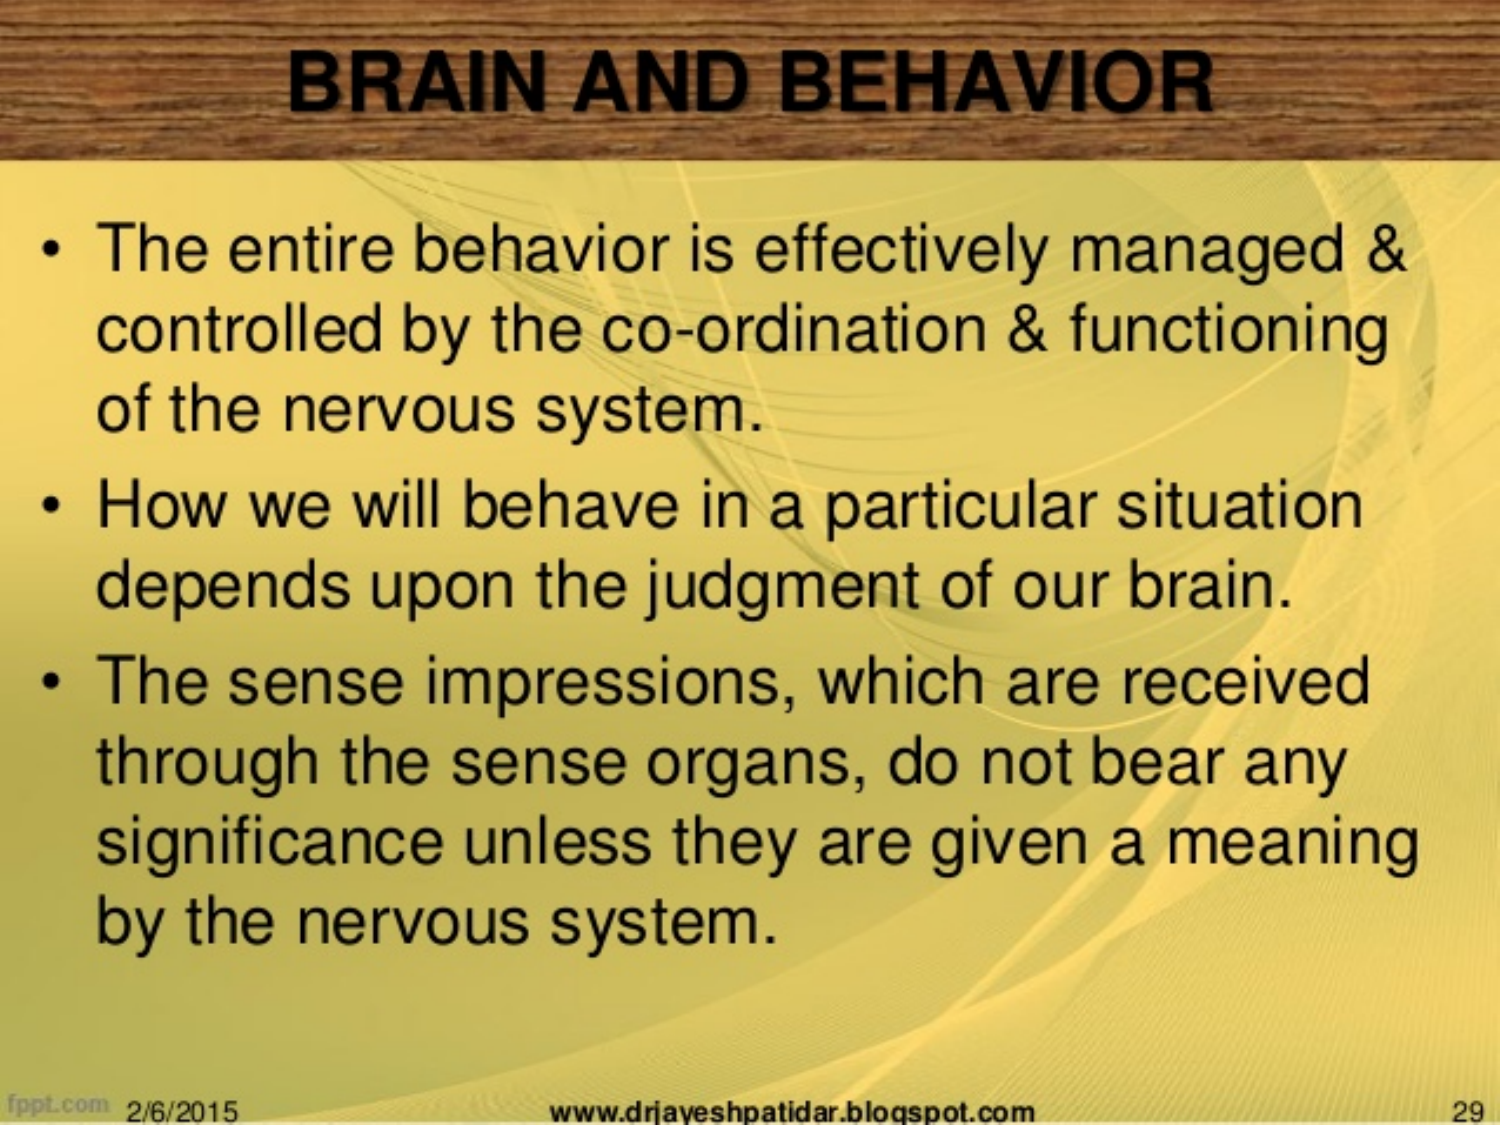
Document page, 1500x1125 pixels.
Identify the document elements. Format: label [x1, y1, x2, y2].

list [0, 0, 1500, 1125]
